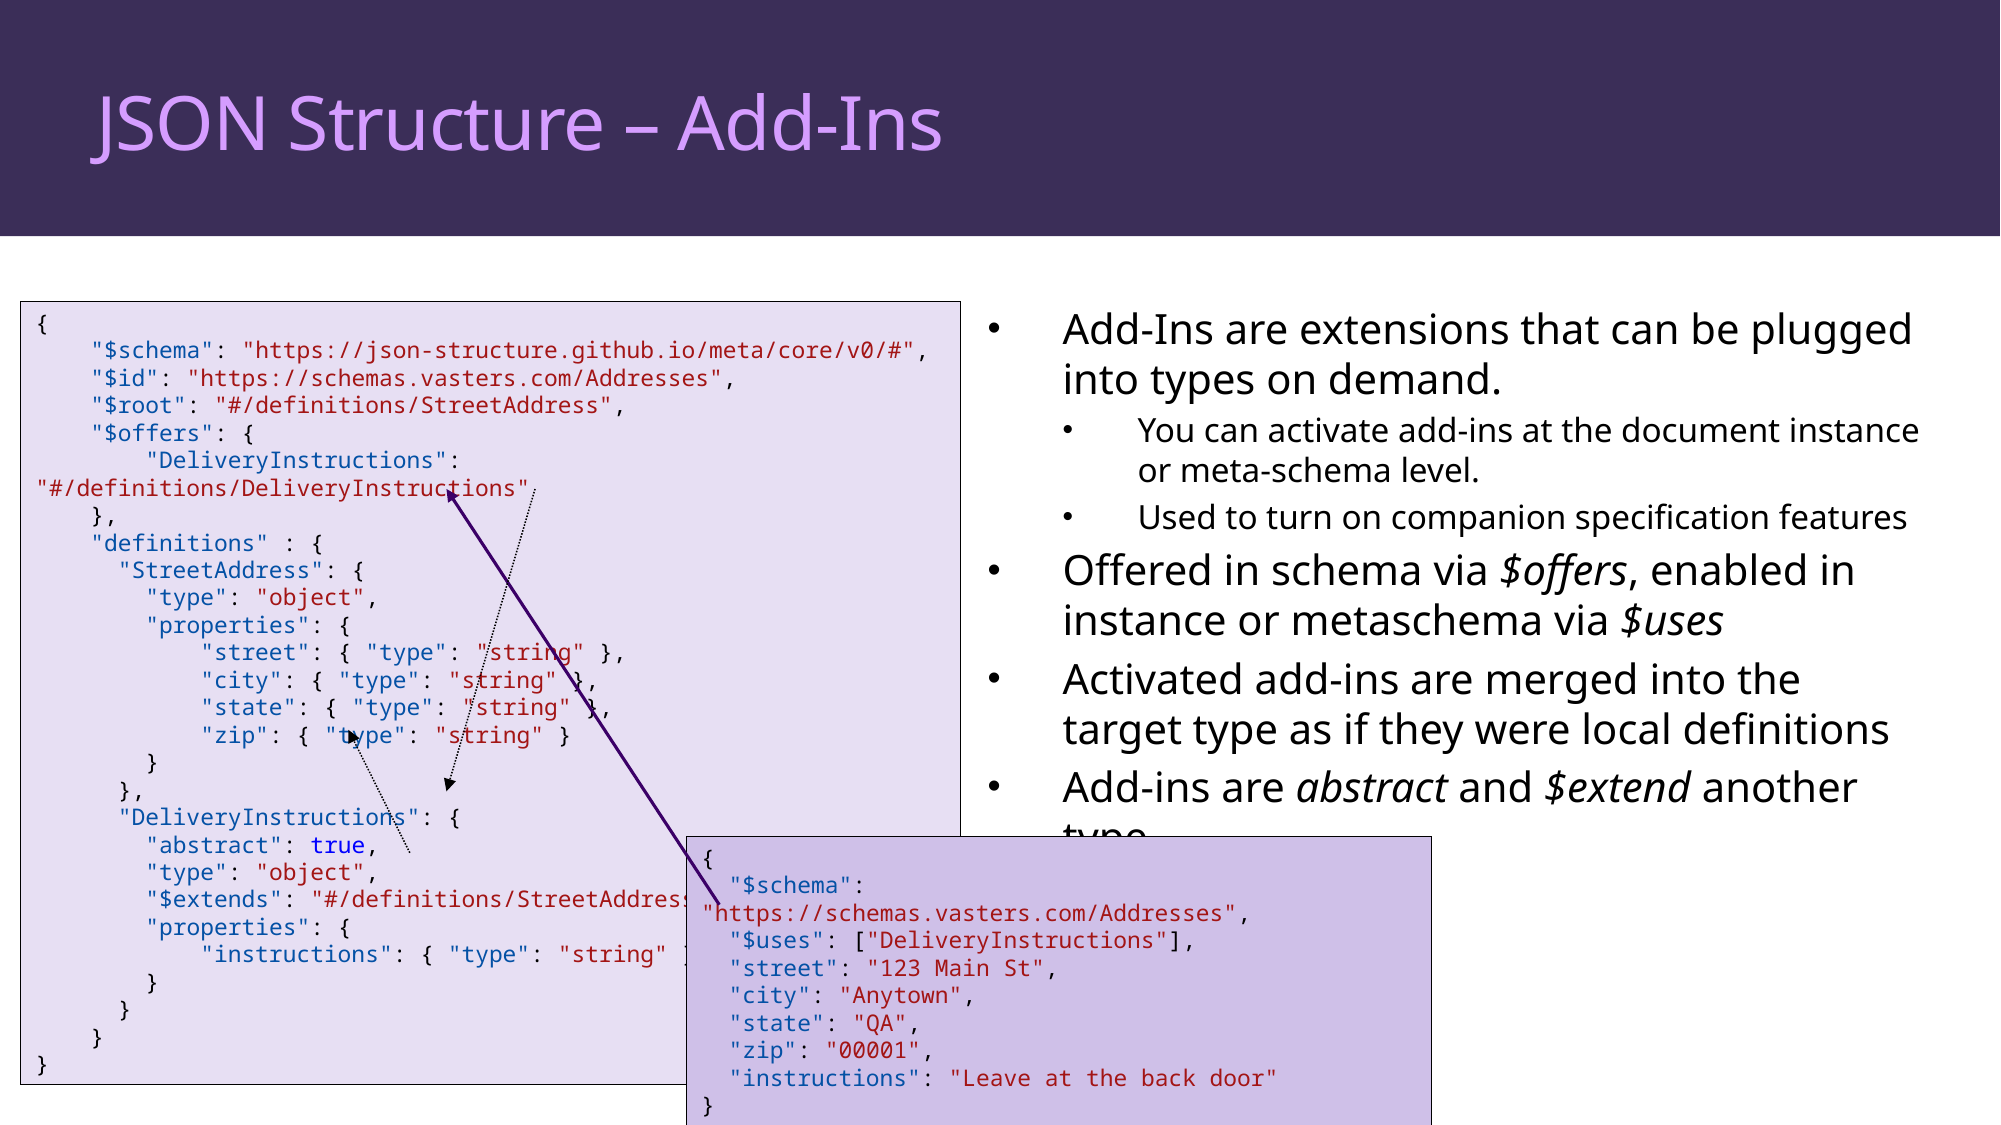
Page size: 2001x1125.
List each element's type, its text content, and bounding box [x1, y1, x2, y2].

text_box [446, 488, 536, 792]
list Add-Ins are extensions that can be plugged into types on demand. You can activate add-ins at the document instance or meta-schema level. Used to turn on companion specification features Offered in schema via $offers, enabled in instance or metaschema via $uses Activated add-ins are merged into the target type as if they were local definitions Add-ins are abstract and $extend another type [987, 302, 1928, 875]
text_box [446, 488, 720, 905]
text_box { "$schema": "https://schemas.vasters.com/Addresses", "$uses": ["DeliveryInstructions"], "street": "123 Main St", "city": "Anytown", "state": "QA", "zip": "00001", "instructions": "Leave at the back door" } [686, 836, 1432, 1125]
text_box { "$schema": "https://json-structure.github.io/meta/core/v0/#", "$id": "https://schemas.vasters.com/Addresses", "$root": "#/definitions/StreetAddress", "$offers": { "DeliveryInstructions": "#/definitions/DeliveryInstructions" }, "definitions" : { "StreetAddress": { "type": "object", "properties": { "street": { "type": "string" }, "city": { "type": "string" }, "state": { "type": "string" }, "zip": { "type": "string" } } }, "DeliveryInstructions": { "abstract": true, "type": "object", "$extends": "#/definitions/StreetAddress", "properties": { "instructions": { "type": "string" } } } } } [20, 301, 961, 1085]
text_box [348, 729, 410, 853]
title JSON Structure – Add-Ins [96, 75, 1904, 166]
